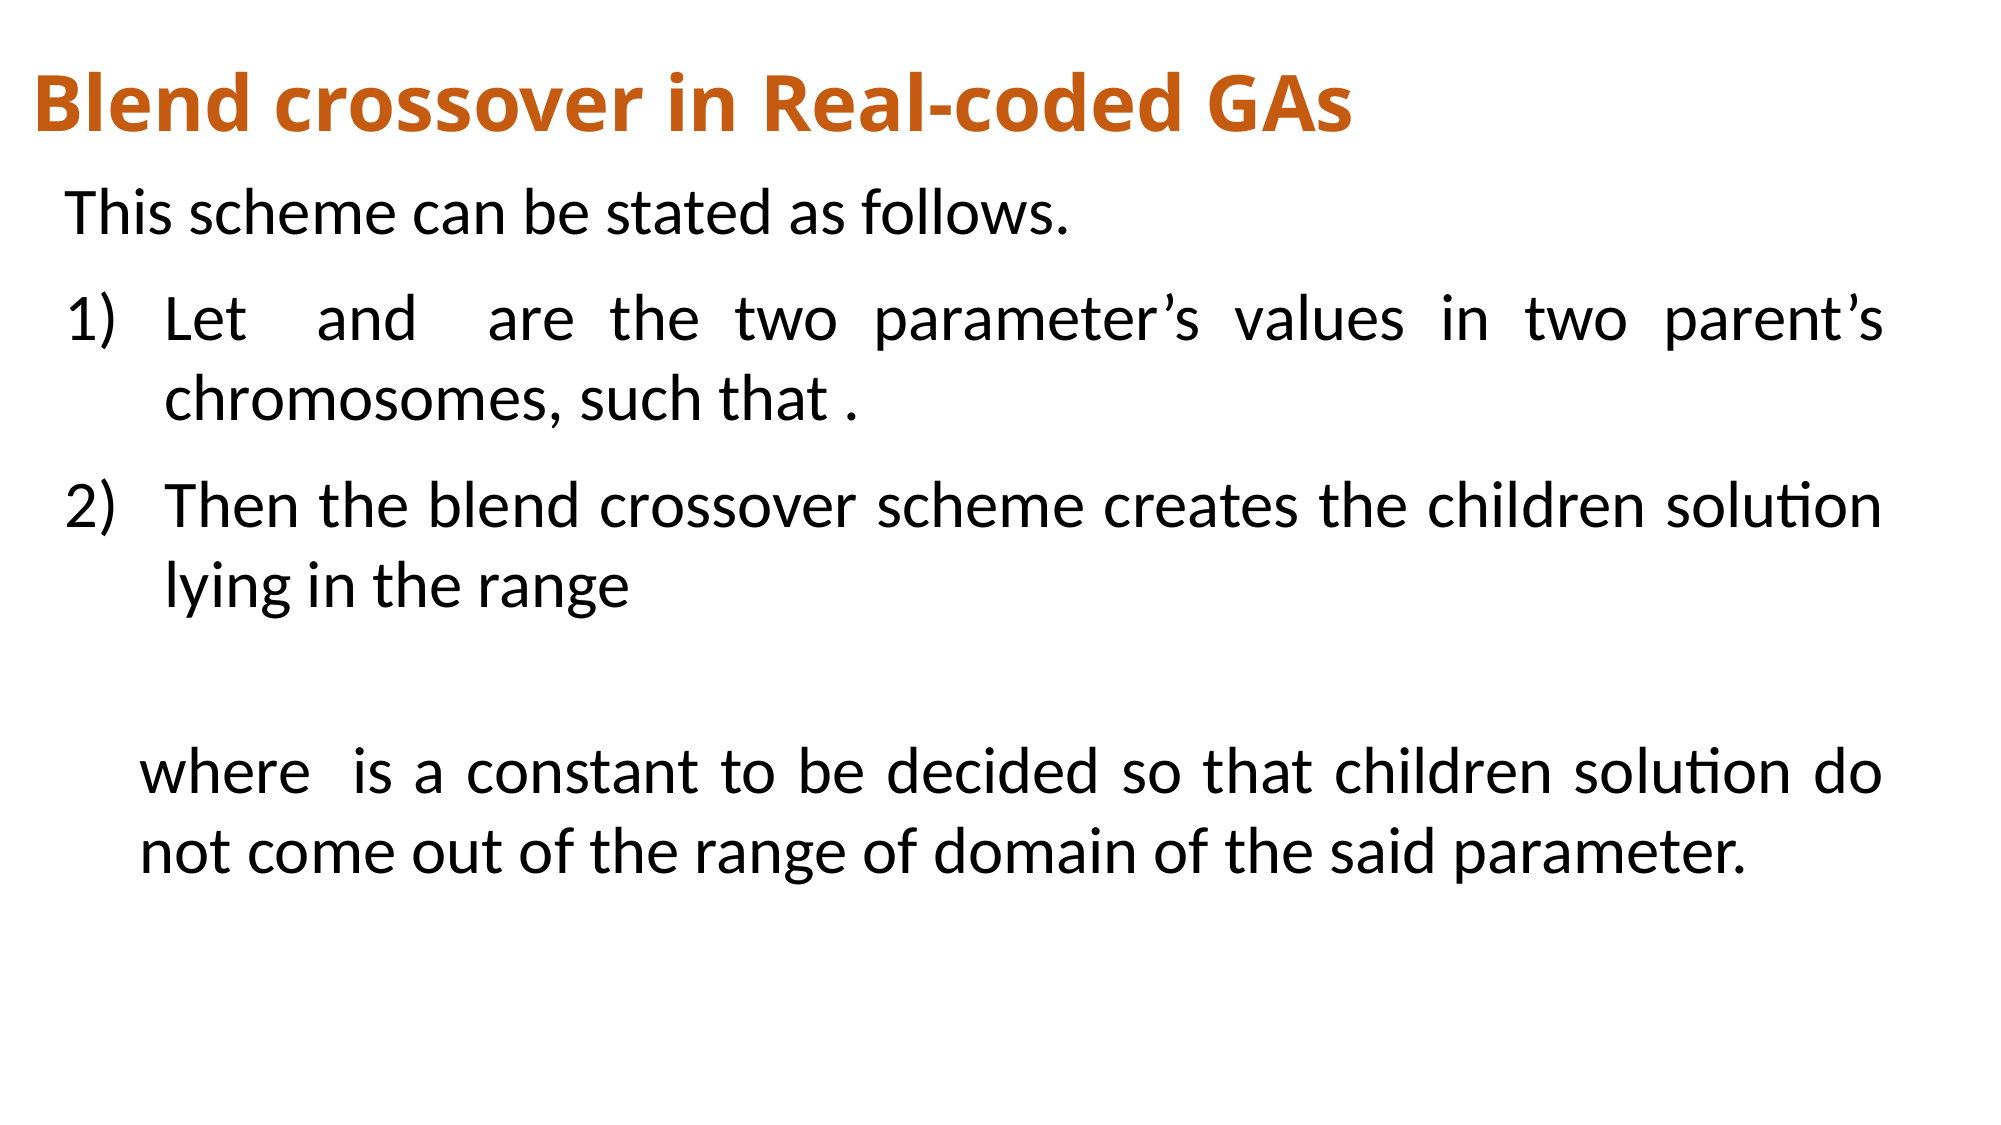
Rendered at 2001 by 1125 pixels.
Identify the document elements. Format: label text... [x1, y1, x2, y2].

text_box Blend crossover in Real-coded GAs [16, 45, 2000, 154]
